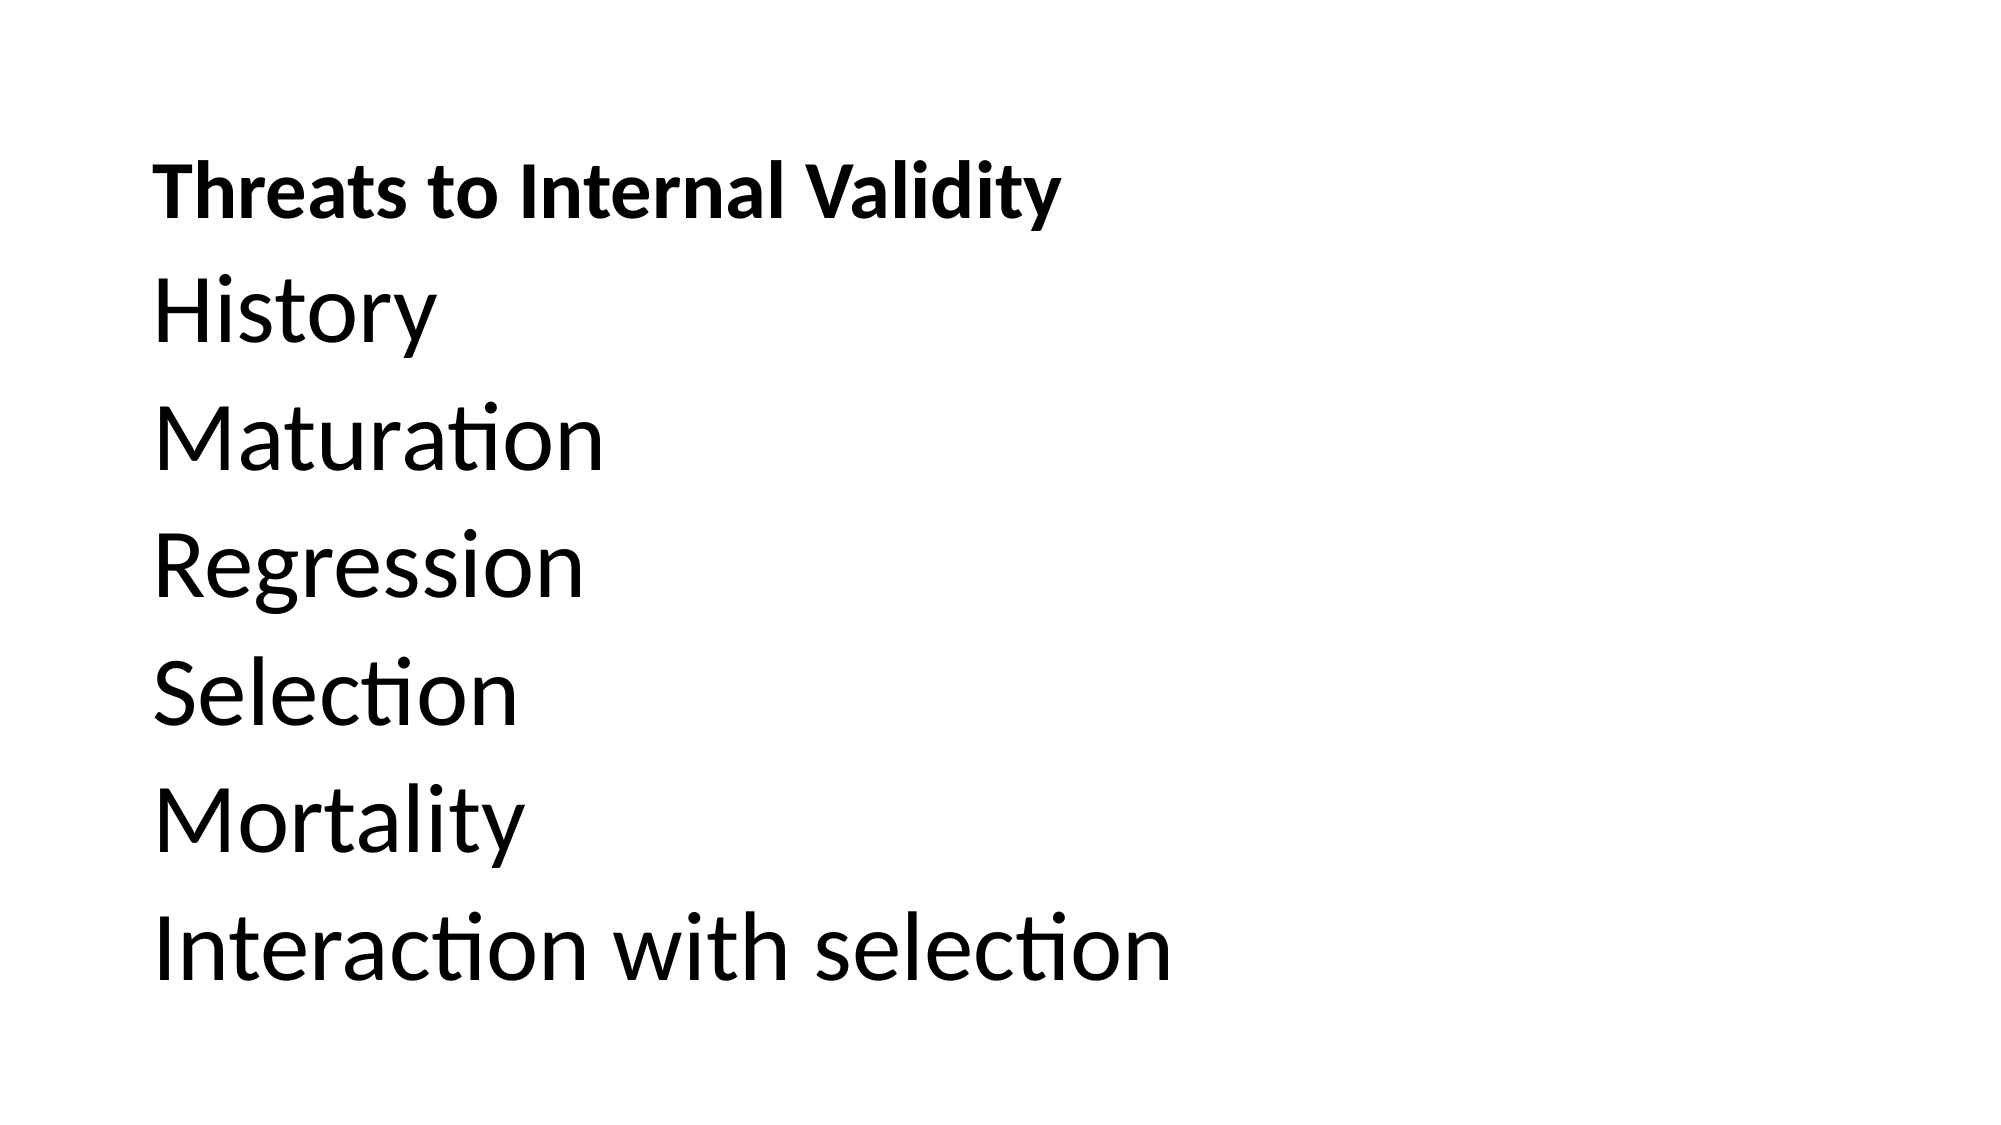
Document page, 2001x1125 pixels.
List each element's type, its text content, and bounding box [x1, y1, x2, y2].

list Threats to Internal Validity History Maturation Regression Selection Mortality Interaction with selection [137, 140, 1863, 1014]
